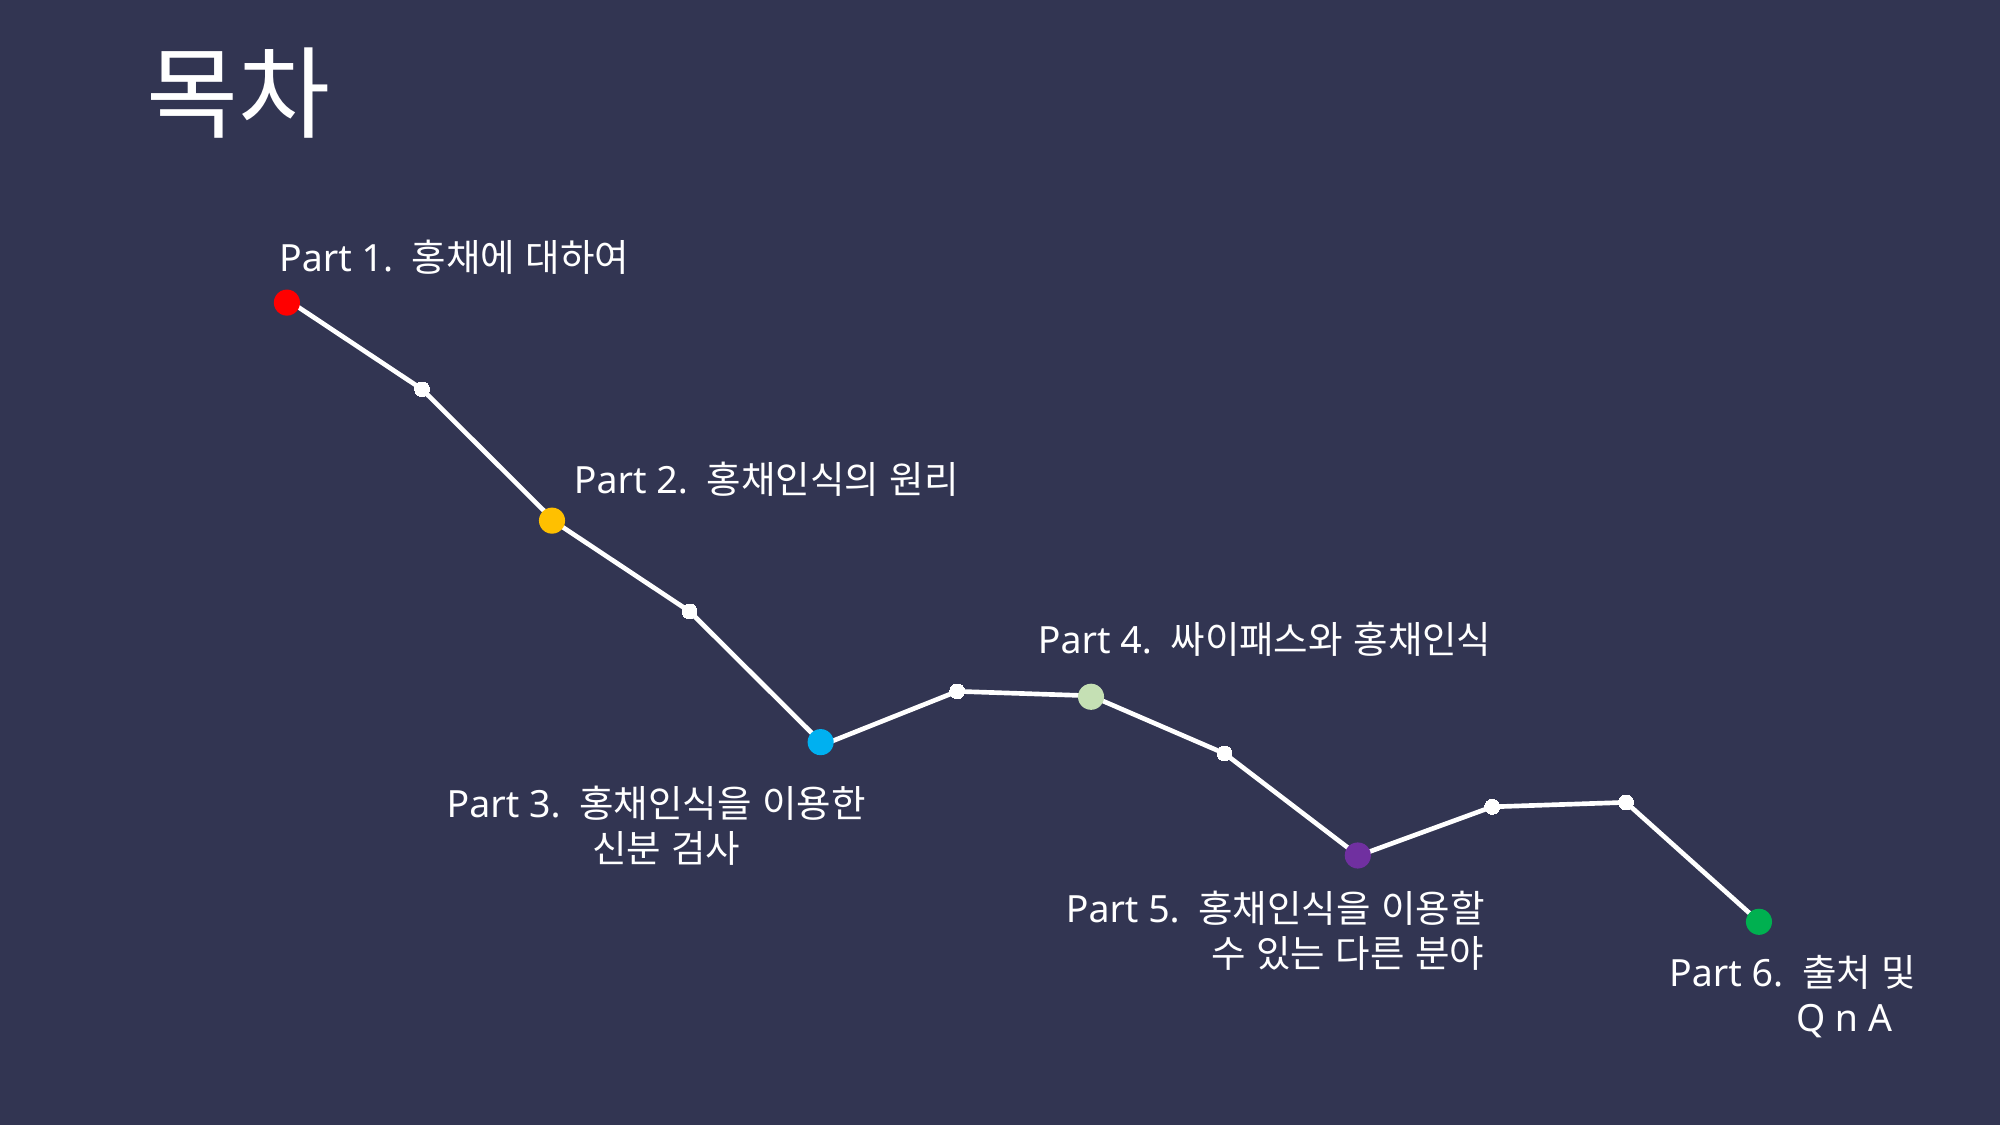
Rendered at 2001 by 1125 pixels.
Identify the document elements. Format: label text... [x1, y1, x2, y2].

text_box Part 1. 홍채에 대하여 [264, 226, 755, 250]
text_box 목차 [131, 23, 529, 158]
text_box Part 6. 출처 및 Q n A [1654, 941, 1961, 1047]
chart [203, 250, 1859, 1022]
